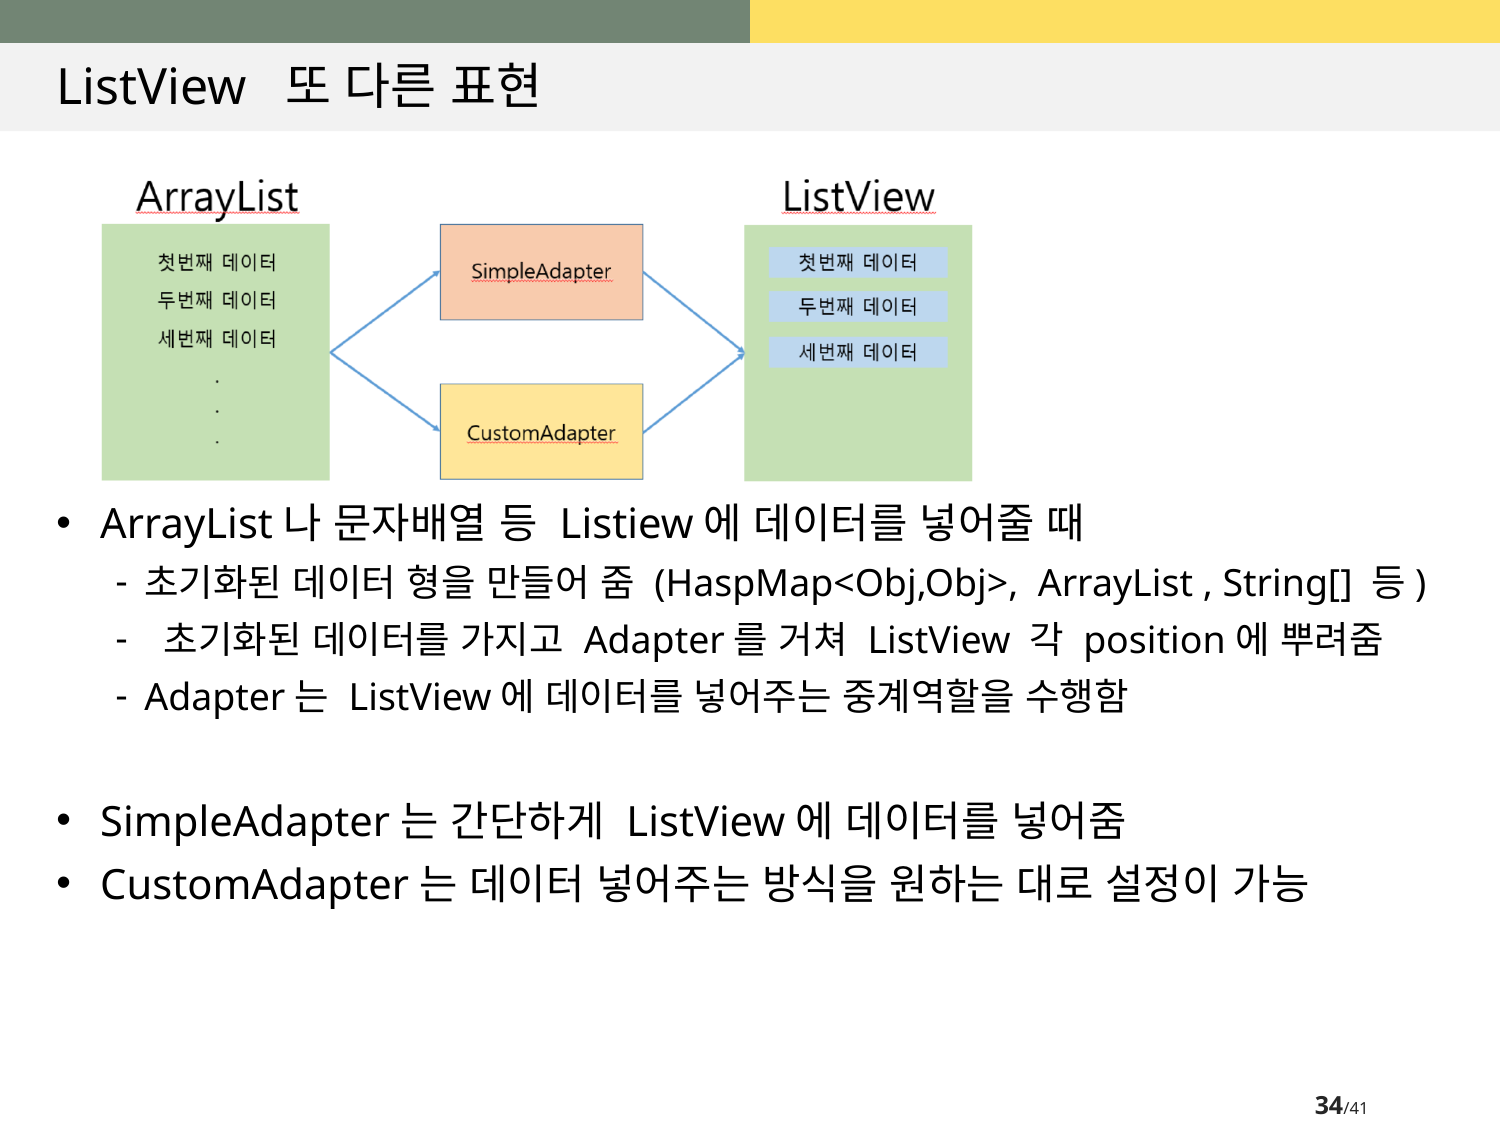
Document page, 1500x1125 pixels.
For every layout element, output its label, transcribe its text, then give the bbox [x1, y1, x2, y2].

title ListView 또 다른 표현 [41, 42, 1459, 128]
list ArrayList나 문자배열 등 Listiew에 데이터를 넣어줄 때 초기화된 데이터 형을 만들어 줌 (HaspMap<Obj,Obj>, ArrayList , String[] 등) 초기화된 데이터를 가지고 Adapter를 거쳐 ListView 각 position에 뿌려줌 Adapter는 ListView에 데이터를 넣어주는 중계역할을 수행함 SimpleAdapter는 간단하게 ListView에 데이터를 넣어줌 CustomAdapter는 데이터 넣어주는 방식을 원하는 대로 설정이 가능 [41, 172, 1500, 1048]
picture [93, 170, 978, 490]
